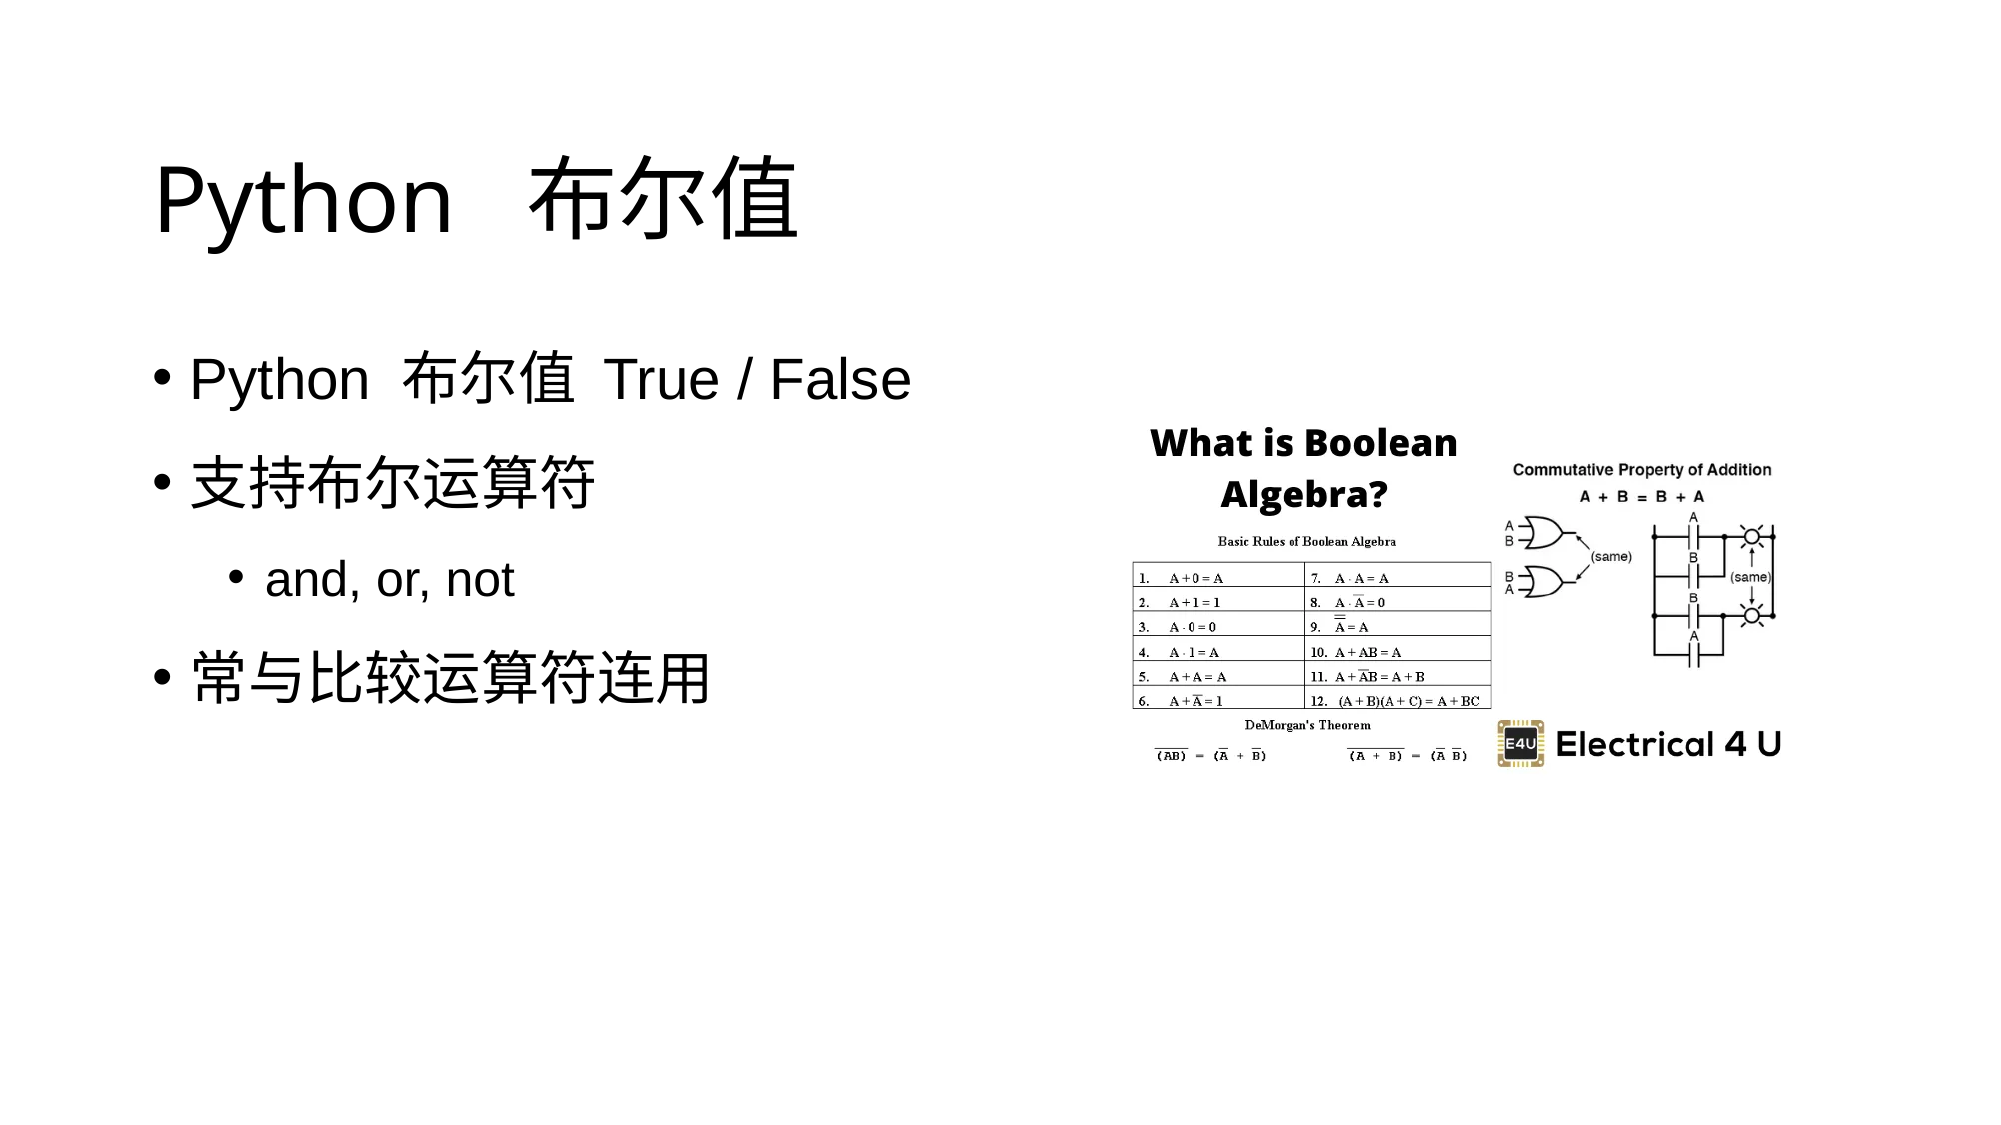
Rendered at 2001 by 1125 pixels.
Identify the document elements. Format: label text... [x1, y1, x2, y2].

title Python 布尔值 [137, 59, 1863, 278]
list Python 布尔值 True / False 支持布尔运算符 and, or, not 常与比较运算符连用 [137, 299, 988, 1014]
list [1095, 409, 1788, 780]
